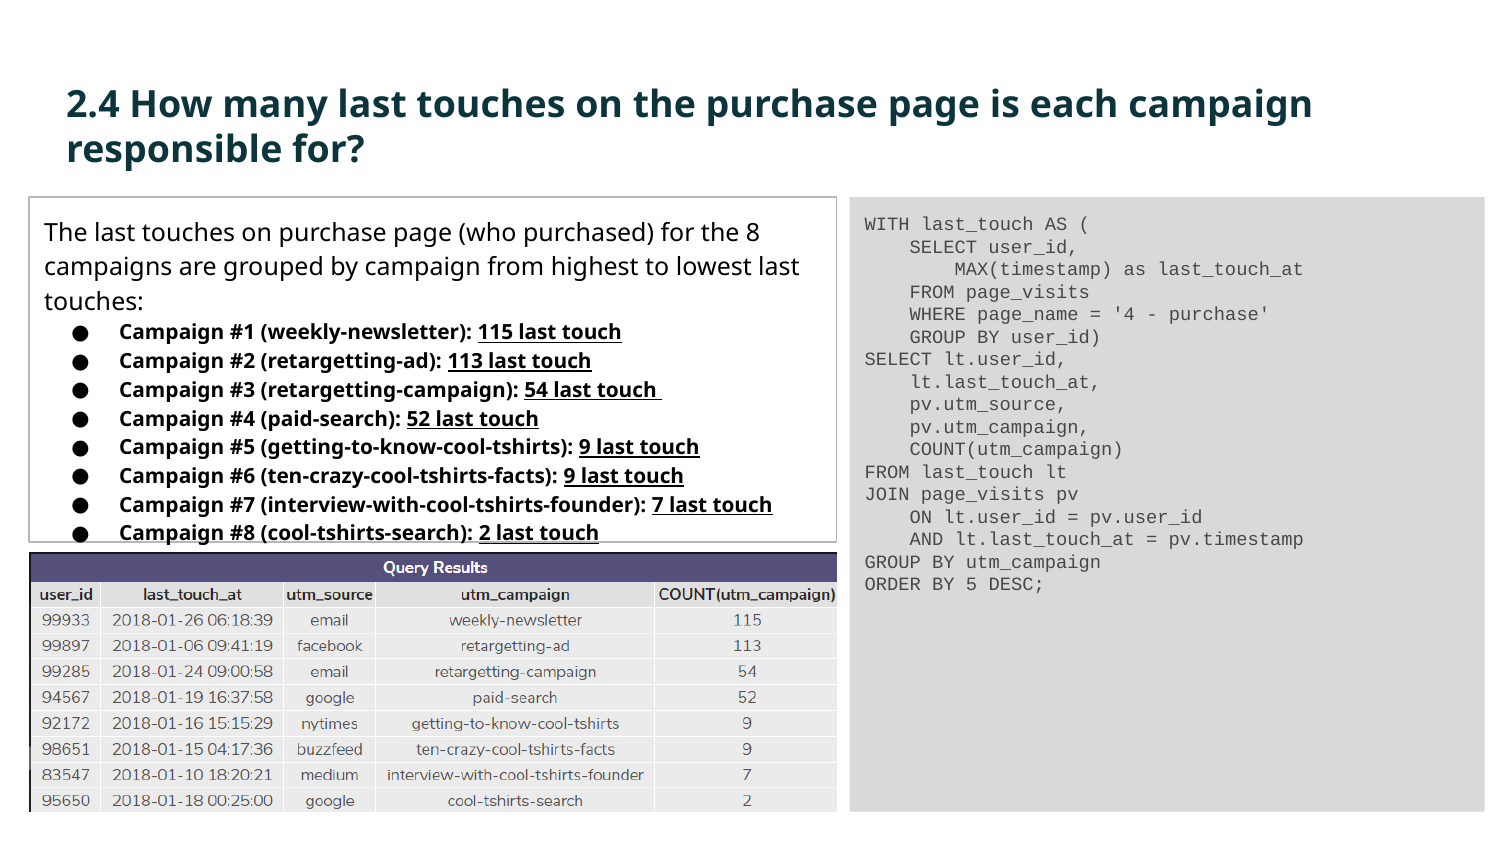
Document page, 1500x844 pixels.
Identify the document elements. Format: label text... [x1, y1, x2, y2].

text_box WITH last_touch AS ( SELECT user_id, MAX(timestamp) as last_touch_at FROM page_visits WHERE page_name = '4 - purchase' GROUP BY user_id) SELECT lt.user_id, lt.last_touch_at, pv.utm_source, pv.utm_campaign, COUNT(utm_campaign) FROM last_touch lt JOIN page_visits pv ON lt.user_id = pv.user_id AND lt.last_touch_at = pv.timestamp GROUP BY utm_campaign ORDER BY 5 DESC; [849, 197, 1485, 812]
text_box 2.4 How many last touches on the purchase page is each campaign responsible for? [51, 114, 1449, 186]
picture [28, 552, 837, 812]
text_box The last touches on purchase page (who purchased) for the 8 campaigns are grouped by campaign from highest to lowest last touches: Campaign #1 (weekly-newsletter): 115 last touch Campaign #2 (retargetting-ad): 113 last touch Campaign #3 (retargetting-campaign): 54 last touch Campaign #4 (paid-search): 52 last touch Campaign #5 (getting-to-know-cool-tshirts): 9 last touch Campaign #6 (ten-crazy-cool-tshirts-facts): 9 last touch Campaign #7 (interview-with-cool-tshirts-founder): 7 last touch Campaign #8 (cool-tshirts-search): 2 last touch [29, 197, 837, 542]
